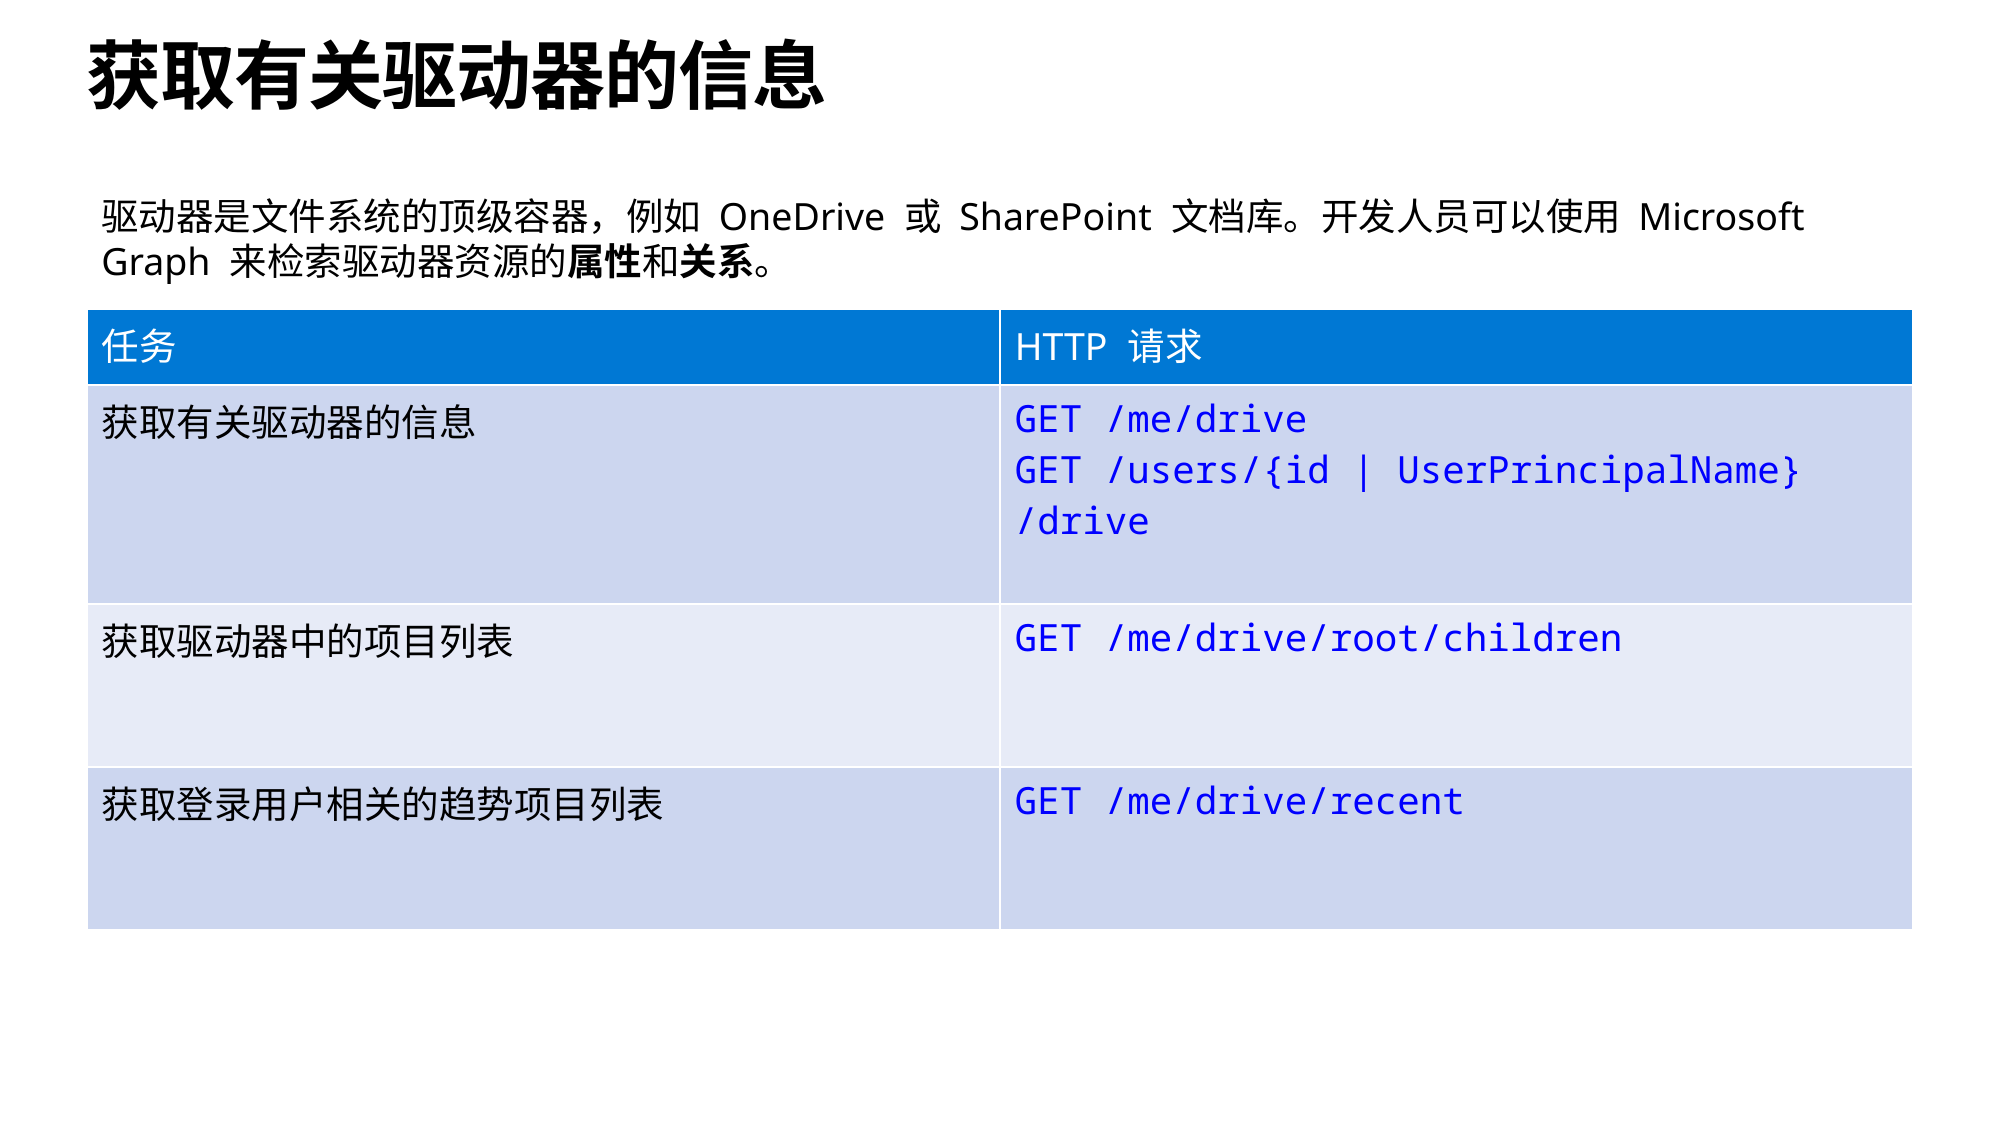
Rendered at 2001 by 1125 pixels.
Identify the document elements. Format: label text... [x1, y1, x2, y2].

table_header 任务 [88, 310, 999, 384]
text_box 驱动器是文件系统的顶级容器，例如 OneDrive 或 SharePoint 文档库。开发人员可以使用 Microsoft Graph 来检索驱动器资源的属性和关系。 [86, 185, 1931, 291]
table_cell GET /me/drive GET /users/{id | UserPrincipalName} /drive [1001, 386, 1912, 603]
table_cell GET /me/drive/root/children [1001, 605, 1912, 766]
table_cell GET /me/drive/recent [1001, 768, 1912, 929]
table_cell 获取登录用户相关的趋势项目列表 [88, 768, 999, 929]
table_header HTTP 请求 [1001, 310, 1912, 384]
table_cell 获取有关驱动器的信息 [88, 386, 999, 603]
title 获取有关驱动器的信息 [86, 28, 1812, 120]
table_cell 获取驱动器中的项目列表 [88, 605, 999, 766]
